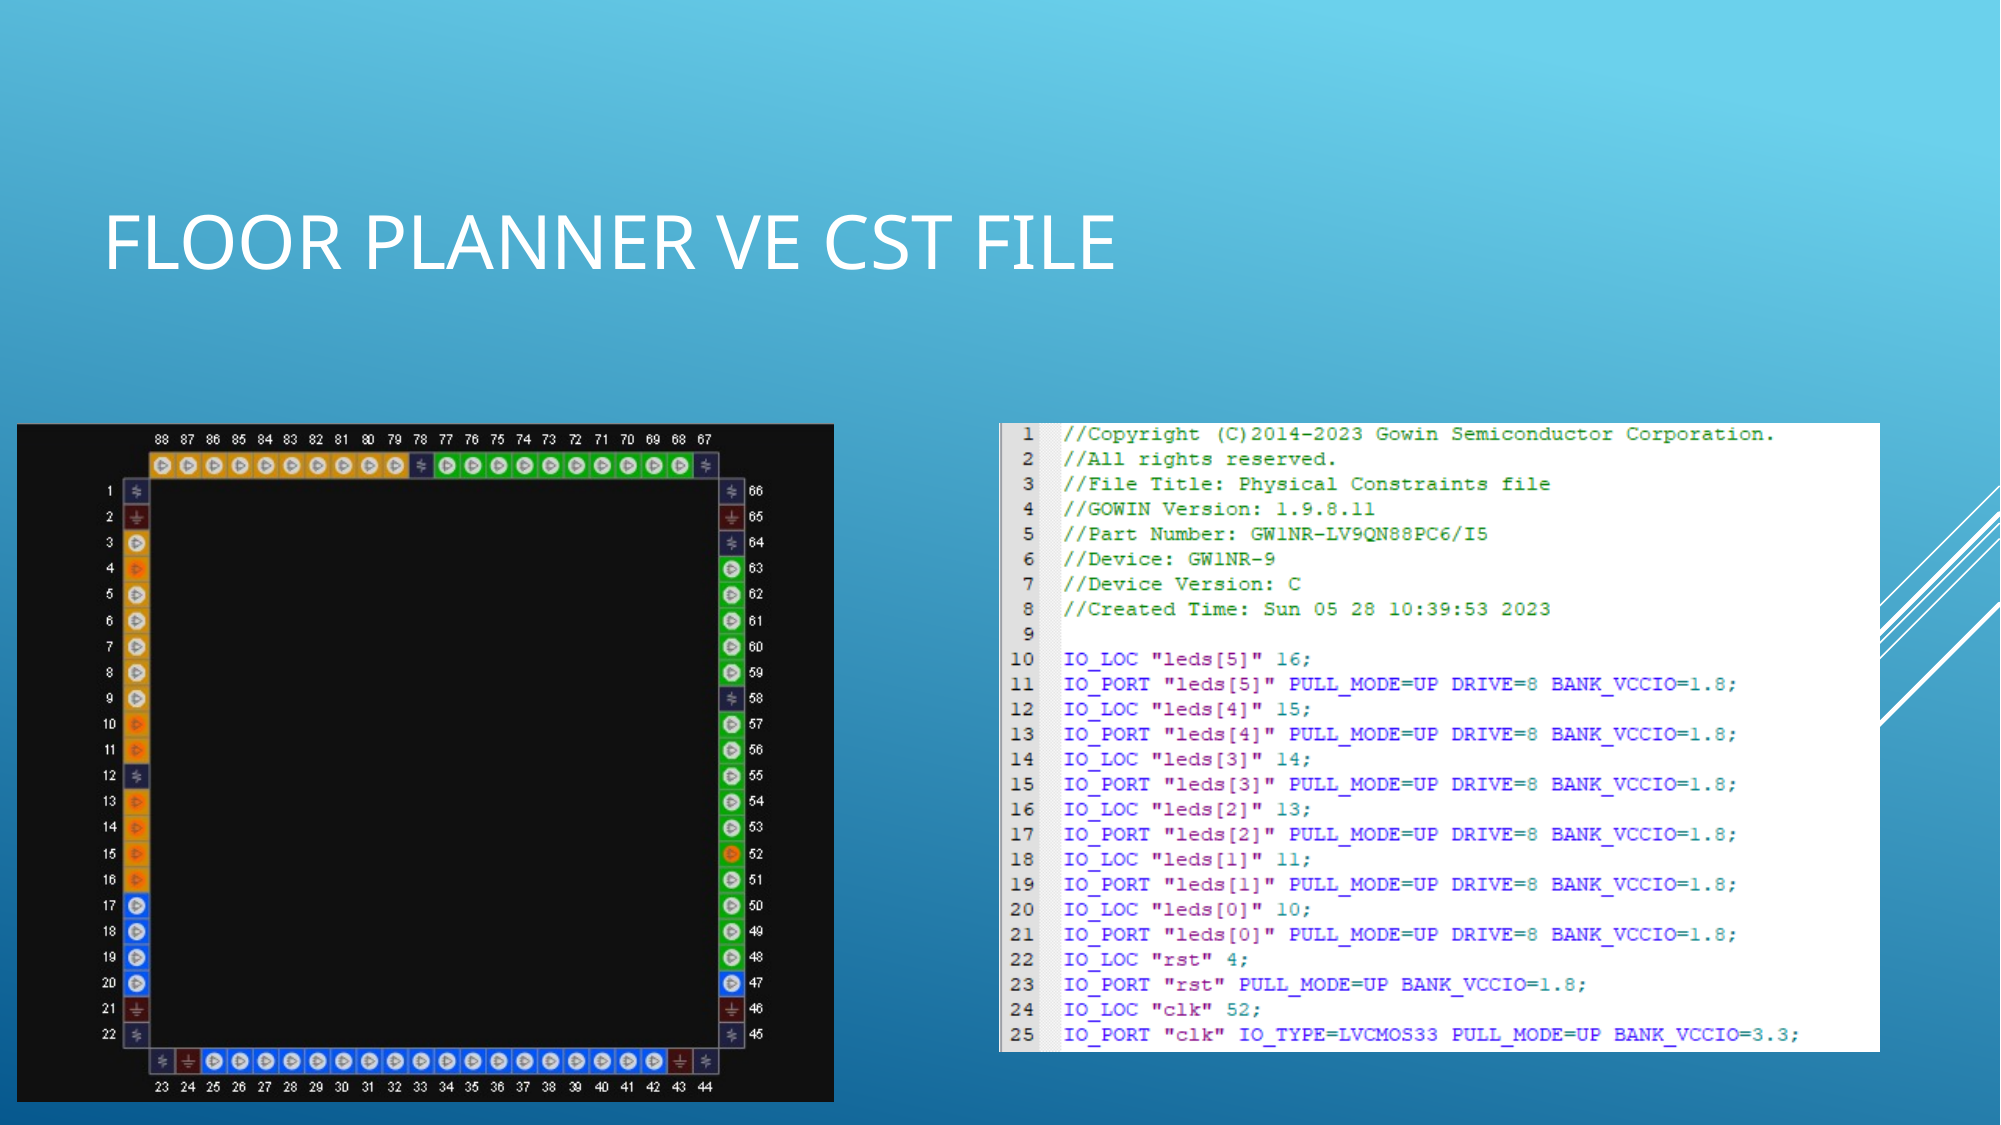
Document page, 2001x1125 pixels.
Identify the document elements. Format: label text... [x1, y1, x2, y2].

picture [999, 422, 1880, 1052]
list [17, 422, 835, 1102]
title Floor Planner ve cst file [87, 115, 1488, 363]
